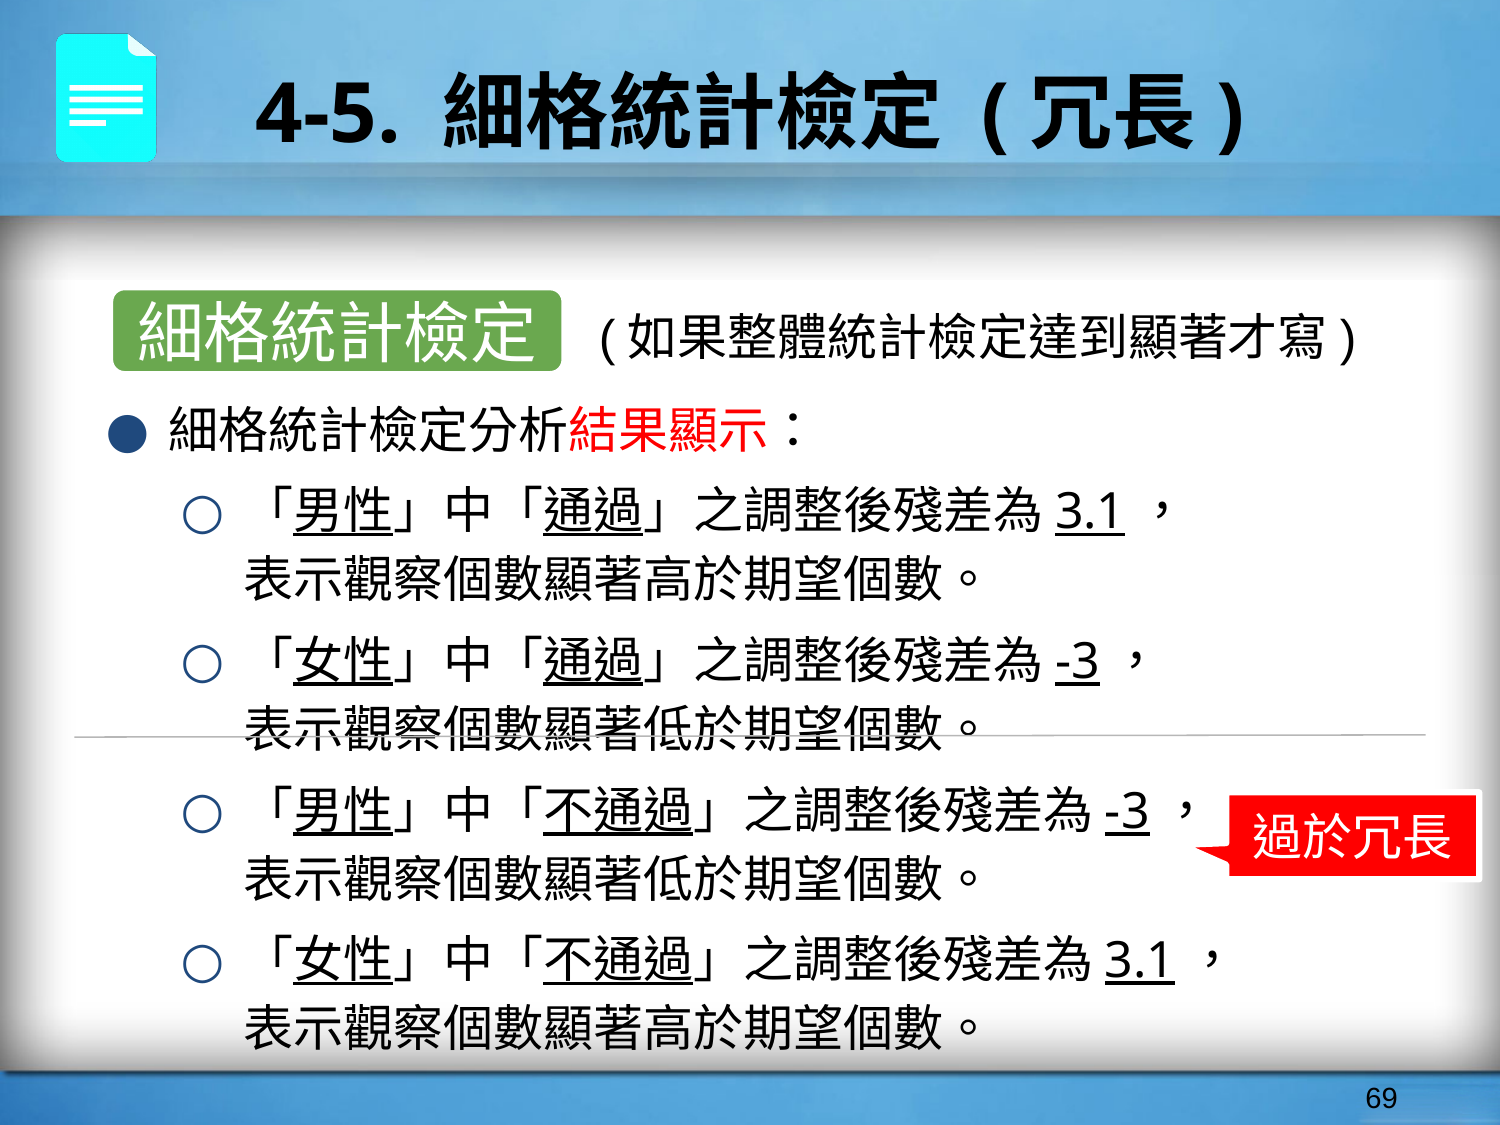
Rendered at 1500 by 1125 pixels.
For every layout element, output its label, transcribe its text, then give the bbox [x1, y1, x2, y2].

text_box (如果整體統計檢定達到顯著才寫) [584, 297, 1460, 364]
slide_number ‹#› [1350, 1074, 1488, 1118]
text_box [74, 734, 1426, 738]
picture [0, 0, 1500, 1125]
text_box 細格統計檢定分析結果顯示： 「男性」中「通過」之調整後殘差為3.1， 表示觀察個數顯著高於期望個數。 「女性」中「通過」之調整後殘差為-3， 表示觀察個數顯著低於期望個數。 「男性」中「不通過」之調整後殘差為-3， 表示觀察個數顯著低於期望個數。 「女性」中「不通過」之調整後殘差為3.1， 表示觀察個數顯著高於期望個數。 [78, 746, 1422, 862]
title 4-5. 細格統計檢定 (冗長) [78, 27, 1422, 190]
text_box 過於冗長 [1181, 792, 1480, 880]
text_box 細格統計檢定分析結果顯示： 「男性」中「通過」之調整後殘差為3.1， 表示觀察個數顯著高於期望個數。 「女性」中「通過」之調整後殘差為-3， 表示觀察個數顯著低於期望個數。 「男性」中「不通過」之調整後殘差為-3， 表示觀察個數顯著低於期望個數。 「女性」中「不通過」之調整後殘差為3.1， 表示觀察個數顯著高於期望個數。 [78, 374, 1422, 733]
text_box 細格統計檢定 [109, 287, 565, 375]
